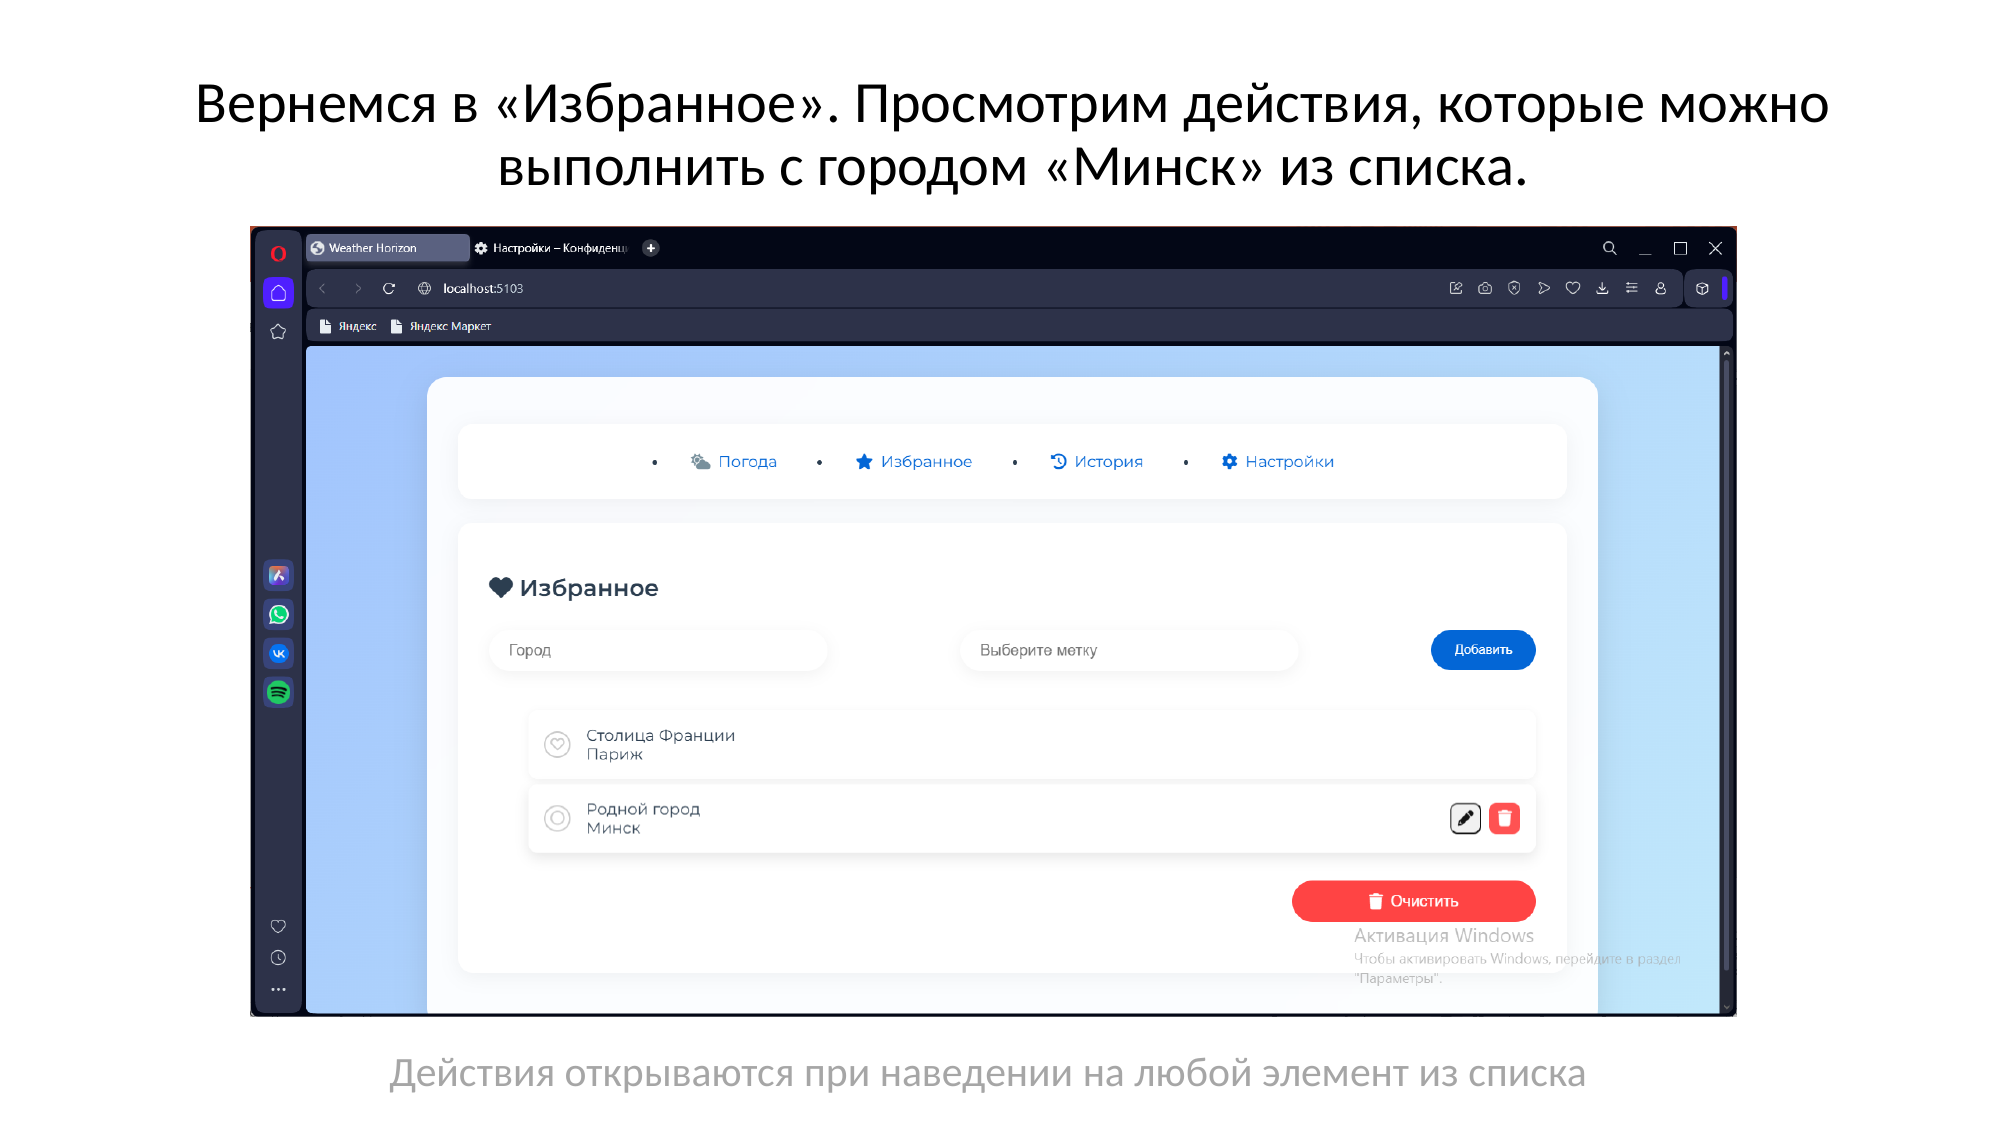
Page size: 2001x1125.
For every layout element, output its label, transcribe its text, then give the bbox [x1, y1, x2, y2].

text_box Действия открываются при наведении на любой элемент из списка [374, 1037, 1612, 1103]
list Вернемся в «Избранное». Просмотрим действия, которые можно выполнить с городом «Минск» из списка. [150, 64, 1876, 779]
picture [250, 226, 1737, 1017]
